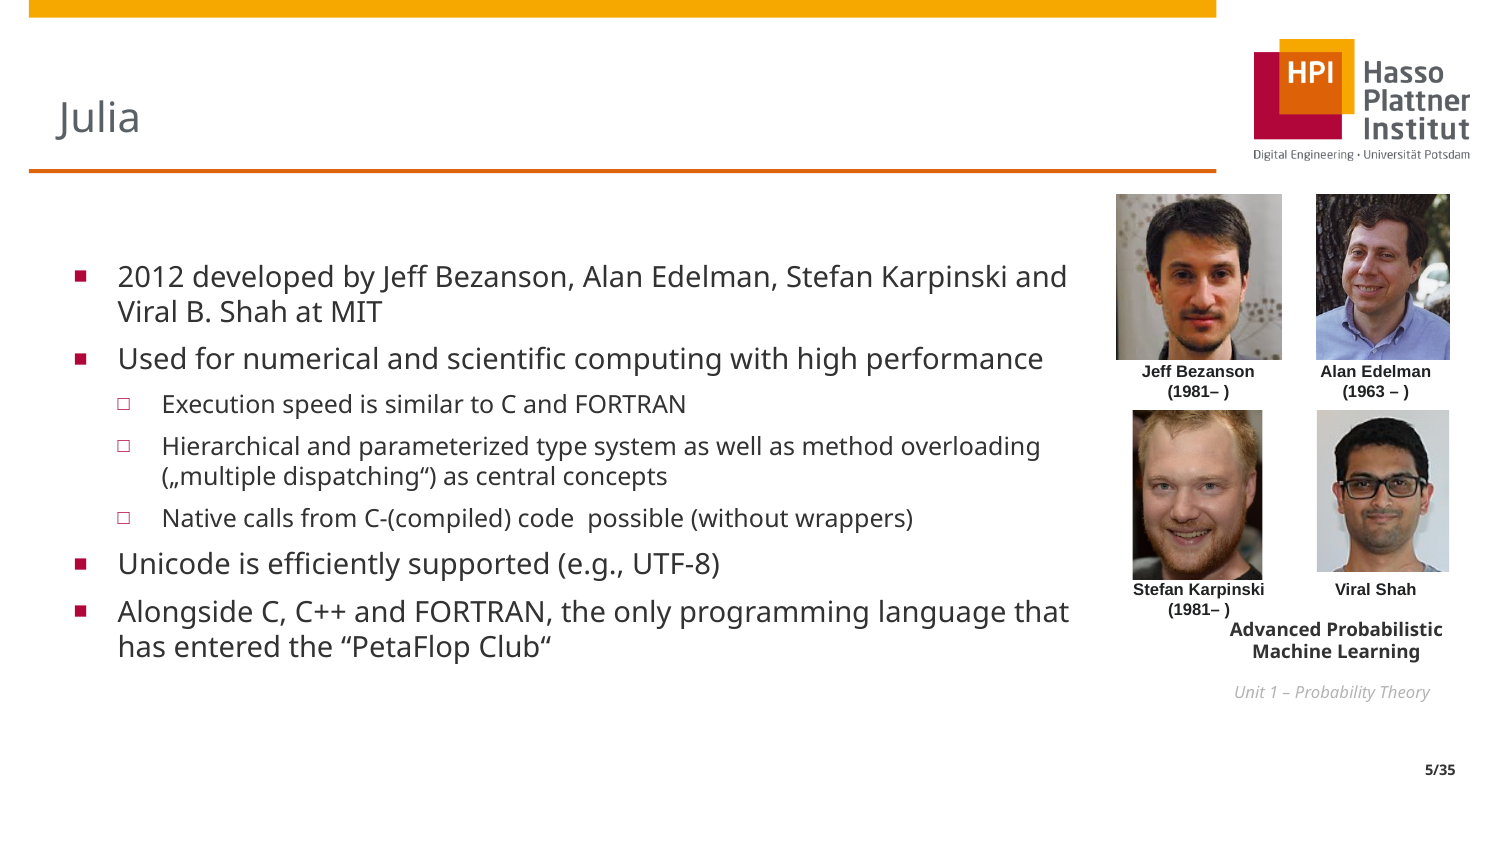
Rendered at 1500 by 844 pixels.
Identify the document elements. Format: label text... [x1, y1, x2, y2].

text_box Alan Edelman (1963 – ) [1284, 353, 1468, 409]
picture [1254, 39, 1470, 161]
picture [1316, 410, 1450, 572]
picture [1132, 410, 1263, 580]
text_box Stefan Karpinski (1981– ) [1107, 571, 1284, 627]
picture [1115, 194, 1282, 361]
text_box Viral Shah [1284, 571, 1468, 627]
text_box Jeff Bezanson (1981– ) [1123, 368, 1273, 409]
picture [1316, 194, 1450, 360]
list 2012 developed by Jeff Bezanson, Alan Edelman, Stefan Karpinski and Viral B. Shah at MIT Used for numerical and scientific computing with high performance Execution speed is similar to C and FORTRAN Hierarchical and parameterized type system as well as method overloading („multiple dispatching“) as central concepts Native calls from C-(compiled) code possible (without wrappers) Unicode is efficiently supported (e.g., UTF-8) Alongside C, C++ and FORTRAN, the only programming language that has entered the “PetaFlop Club“ [58, 203, 1115, 788]
title Julia [58, 17, 1187, 170]
